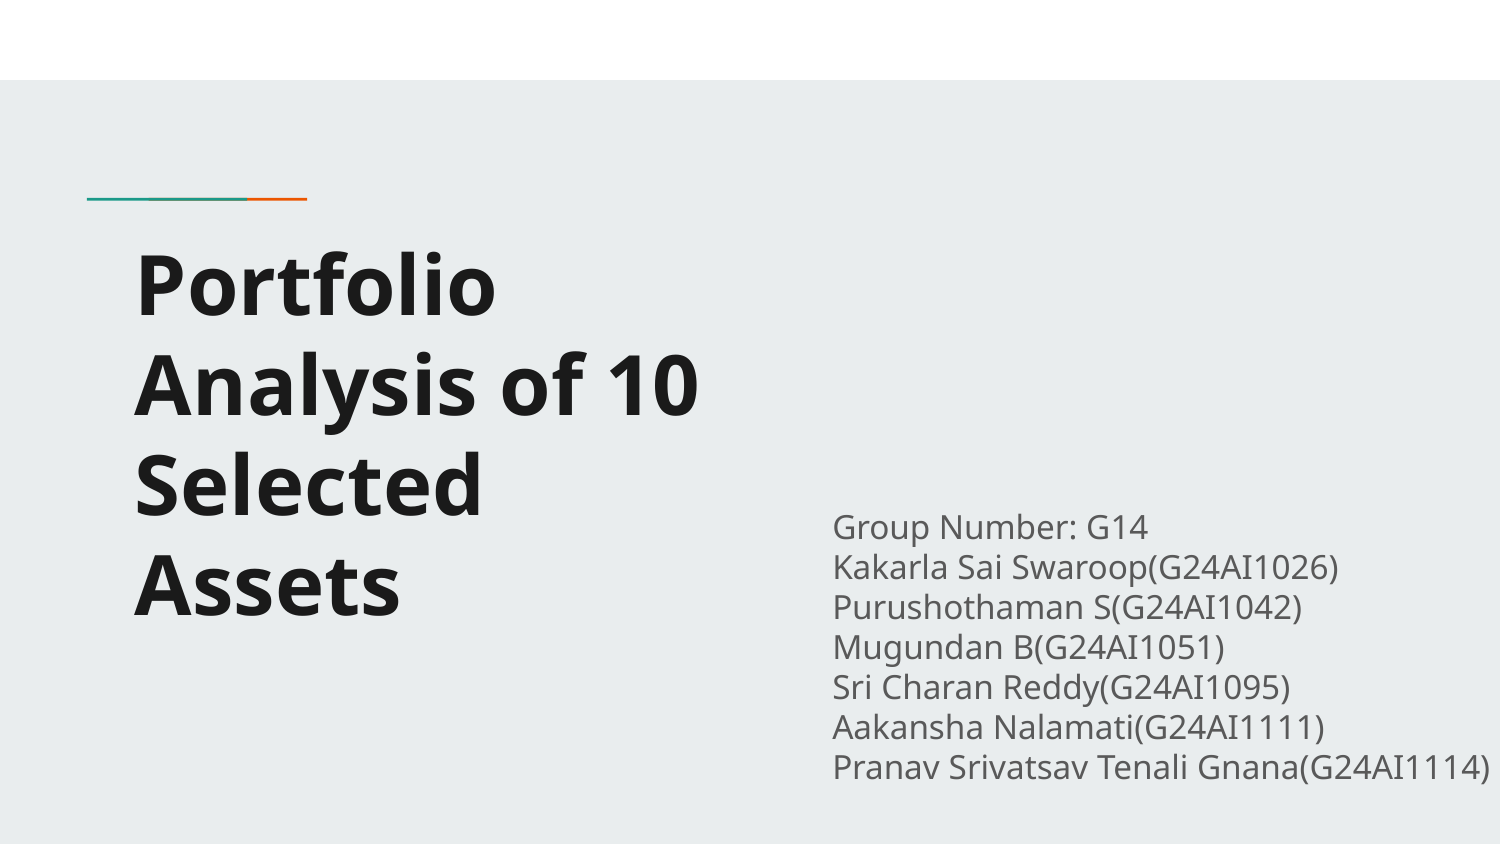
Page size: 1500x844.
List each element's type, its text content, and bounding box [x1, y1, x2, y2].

title Portfolio Analysis of 10 Selected Assets [119, 216, 742, 455]
subtitle Group Number: G14 Kakarla Sai Swaroop(G24AI1026) Purushothaman S(G24AI1042) Mugundan B(G24AI1051) Sri Charan Reddy(G24AI1095) Aakansha Nalamati(G24AI1111) Pranav Srivatsav Tenali Gnana(G24AI1114) [817, 491, 1500, 844]
